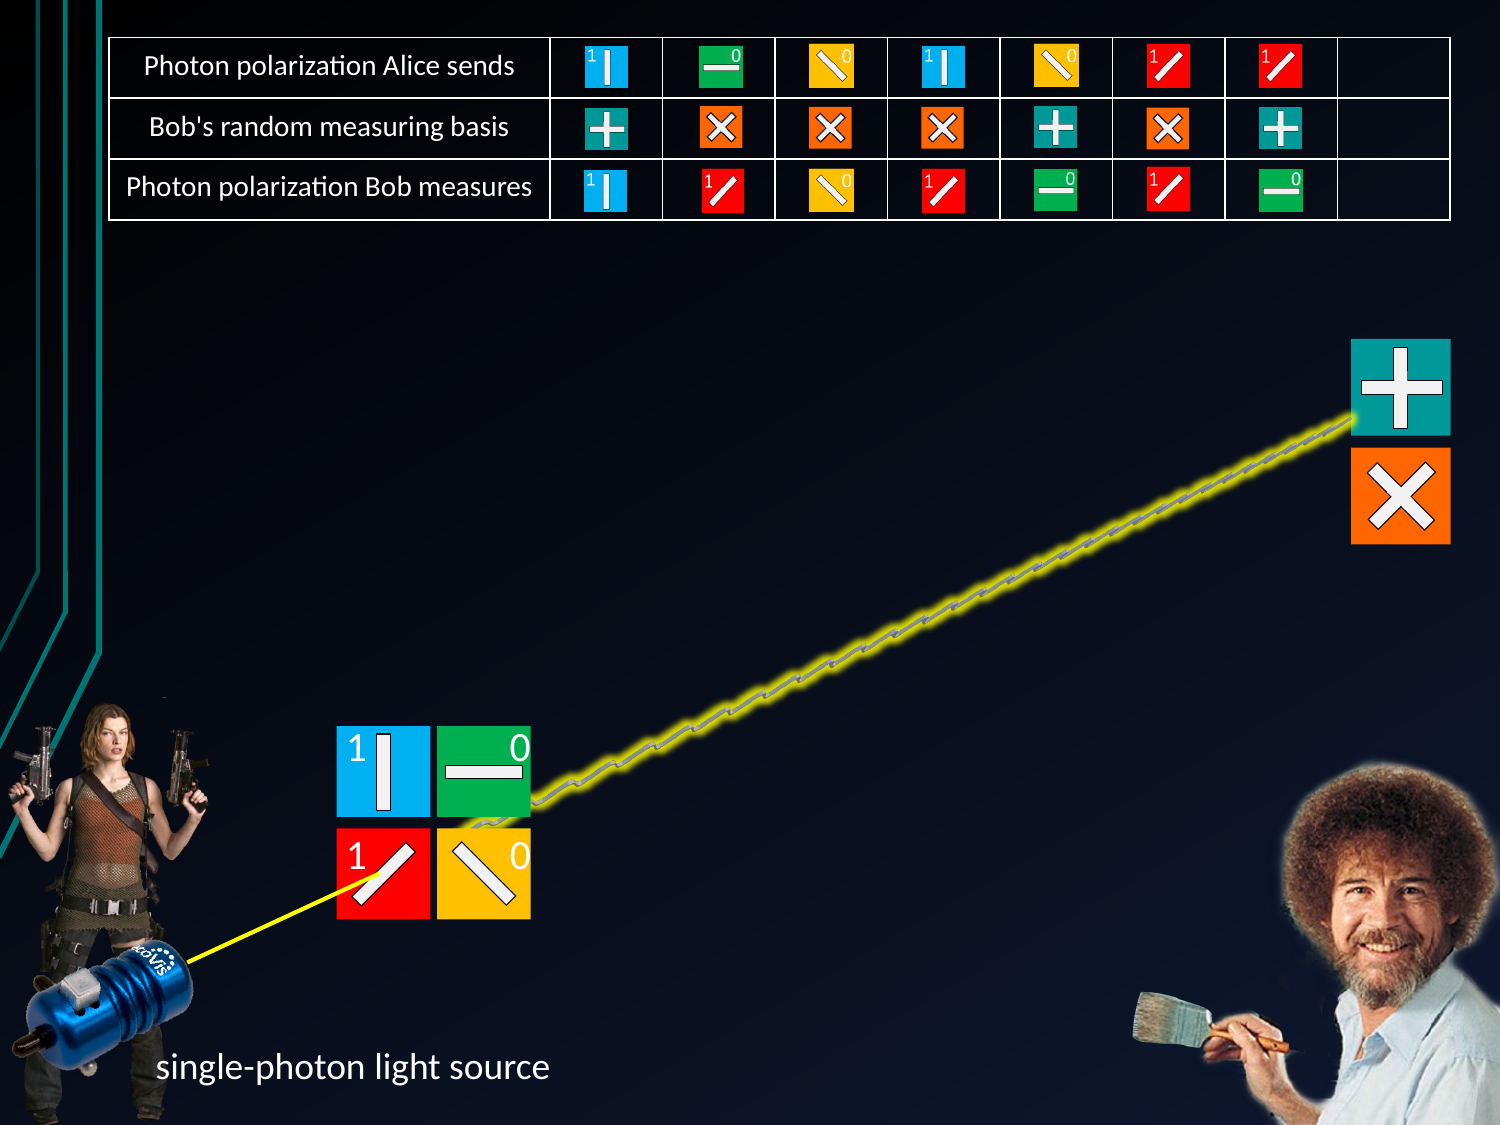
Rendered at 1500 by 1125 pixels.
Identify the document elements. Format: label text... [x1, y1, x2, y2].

table_cell [888, 99, 999, 158]
picture [809, 161, 865, 212]
text_box single-photon light source [220, 1034, 575, 1095]
picture [574, 160, 628, 212]
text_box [1350, 338, 1451, 436]
picture [1249, 37, 1302, 88]
picture [574, 37, 628, 88]
picture [1137, 37, 1190, 88]
table_cell [630, 160, 662, 219]
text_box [699, 105, 743, 149]
table_cell [867, 160, 887, 219]
table_cell [1001, 99, 1112, 158]
table_header [663, 38, 706, 97]
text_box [808, 106, 852, 149]
table_cell [1226, 99, 1337, 158]
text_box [186, 873, 380, 963]
table_header [888, 38, 999, 97]
table_header [1001, 38, 1112, 97]
picture [1034, 36, 1090, 87]
picture [809, 37, 865, 88]
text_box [1350, 447, 1451, 545]
table_header [750, 38, 774, 97]
table_cell [969, 160, 999, 219]
table_cell [1113, 99, 1224, 158]
table_cell [551, 99, 662, 158]
table_cell [1089, 160, 1112, 219]
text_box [1146, 107, 1190, 150]
picture [1034, 105, 1078, 148]
picture [1034, 160, 1087, 211]
table_cell [1226, 160, 1263, 219]
picture [605, 51, 609, 84]
picture [1259, 160, 1313, 212]
table_cell [1338, 99, 1449, 158]
table_cell [1338, 160, 1449, 219]
table_cell [776, 99, 887, 158]
table_header [1113, 38, 1224, 97]
table_cell [776, 160, 812, 219]
picture [912, 162, 965, 213]
table_cell Photon polarization Bob measures [110, 160, 549, 219]
picture [0, 697, 210, 1125]
picture [699, 36, 753, 88]
picture [604, 175, 608, 208]
picture [942, 51, 946, 84]
table_cell [663, 160, 693, 219]
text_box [330, 712, 536, 920]
table_header Photon polarization Alice sends [110, 38, 549, 97]
table_header [776, 38, 813, 97]
picture [1137, 160, 1190, 211]
picture [1259, 107, 1303, 149]
picture [444, 320, 1500, 1125]
table_cell [748, 160, 774, 219]
table_cell [888, 160, 913, 219]
table_header [1226, 38, 1337, 97]
table_header [1338, 38, 1449, 97]
picture [584, 107, 628, 150]
table_cell Bob's random measuring basis [110, 99, 549, 158]
table_cell [1315, 160, 1337, 219]
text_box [921, 106, 964, 149]
table_cell [551, 160, 575, 219]
table_cell [1001, 160, 1036, 219]
table_cell [1113, 160, 1141, 219]
table_cell [1190, 160, 1224, 219]
picture [692, 162, 745, 213]
table_cell [663, 99, 774, 158]
picture [912, 37, 965, 89]
table_header [551, 38, 662, 97]
table_header [866, 38, 887, 97]
